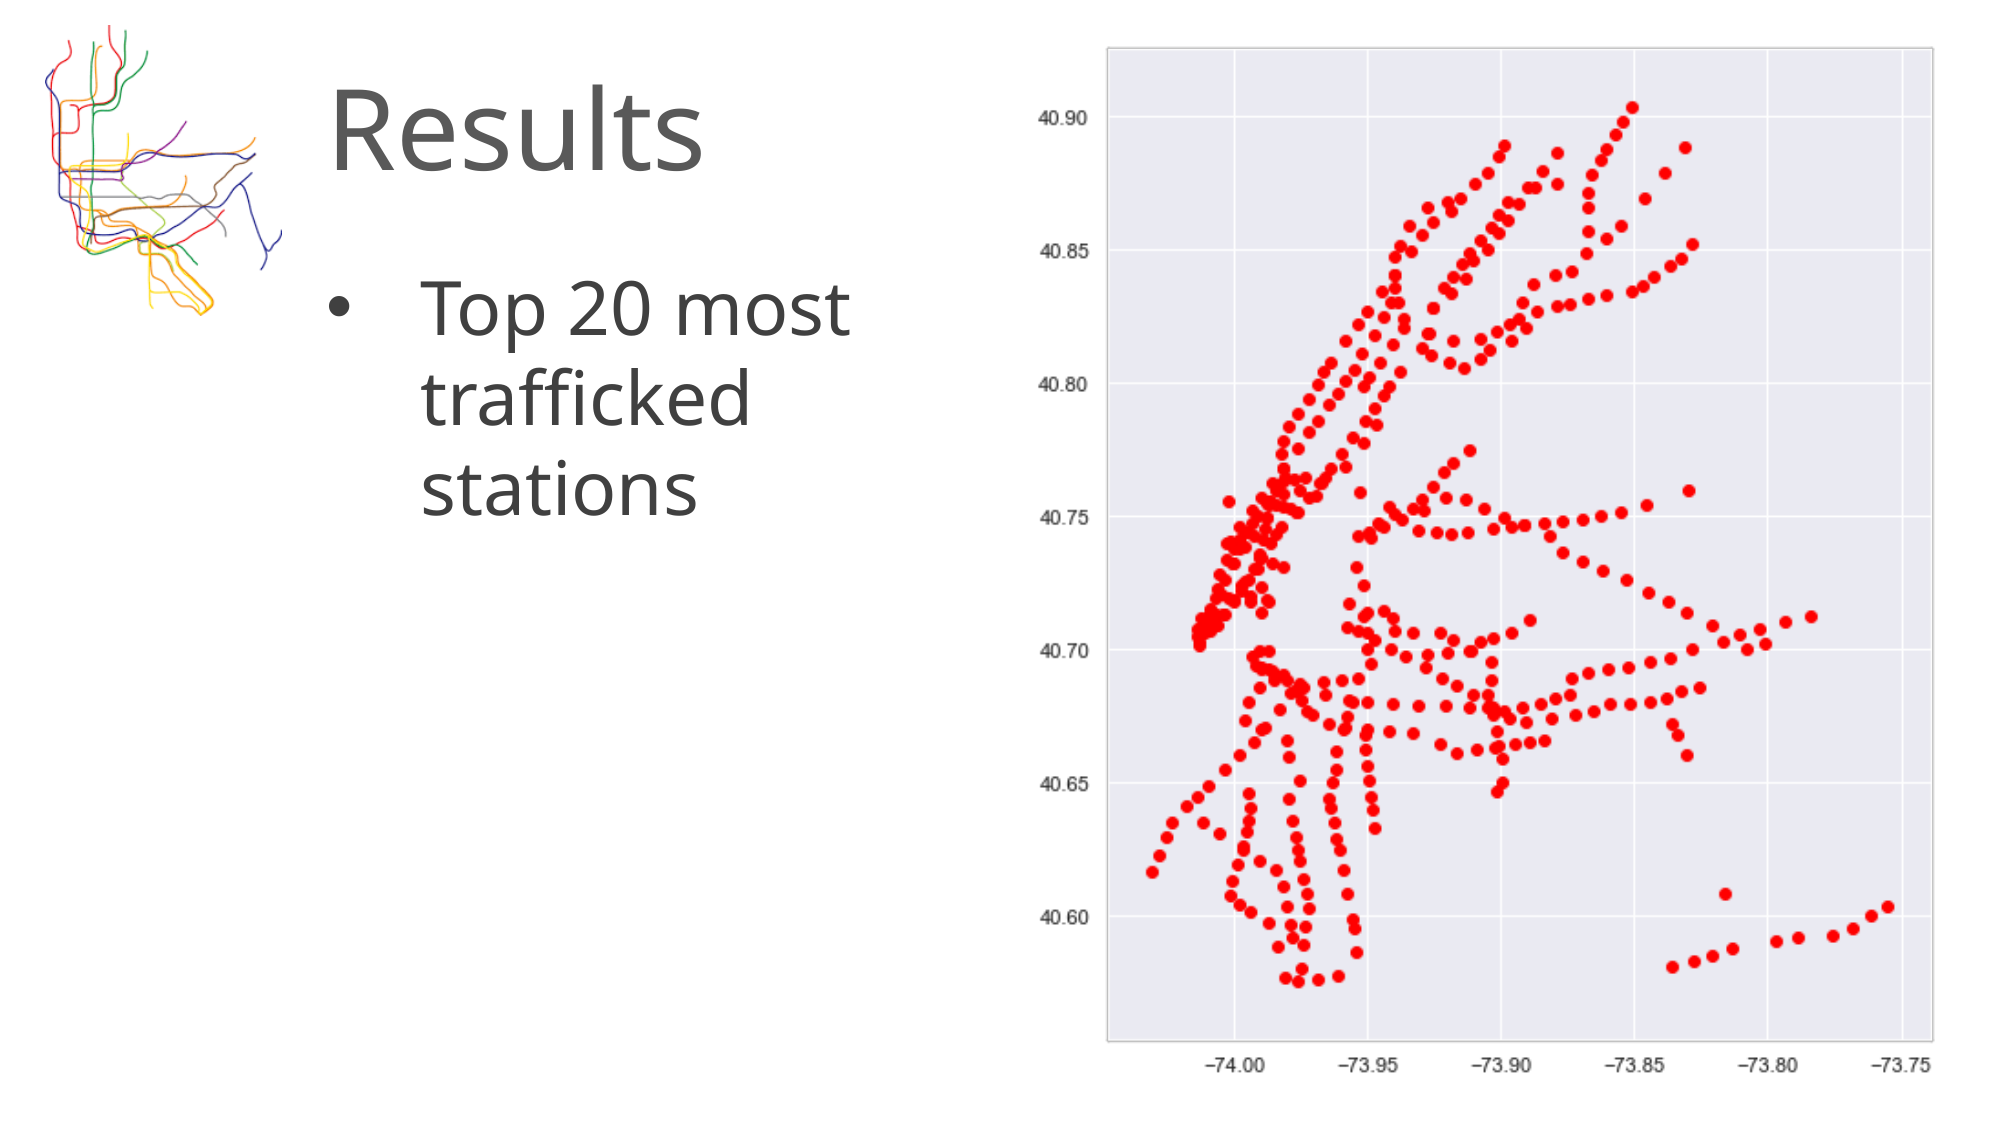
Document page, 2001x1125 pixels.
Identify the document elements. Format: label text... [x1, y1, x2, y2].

text_box Results [311, 50, 1026, 201]
picture [1026, 25, 1955, 1089]
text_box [45, 25, 282, 316]
text_box Top 20 most trafficked stations [311, 253, 928, 538]
